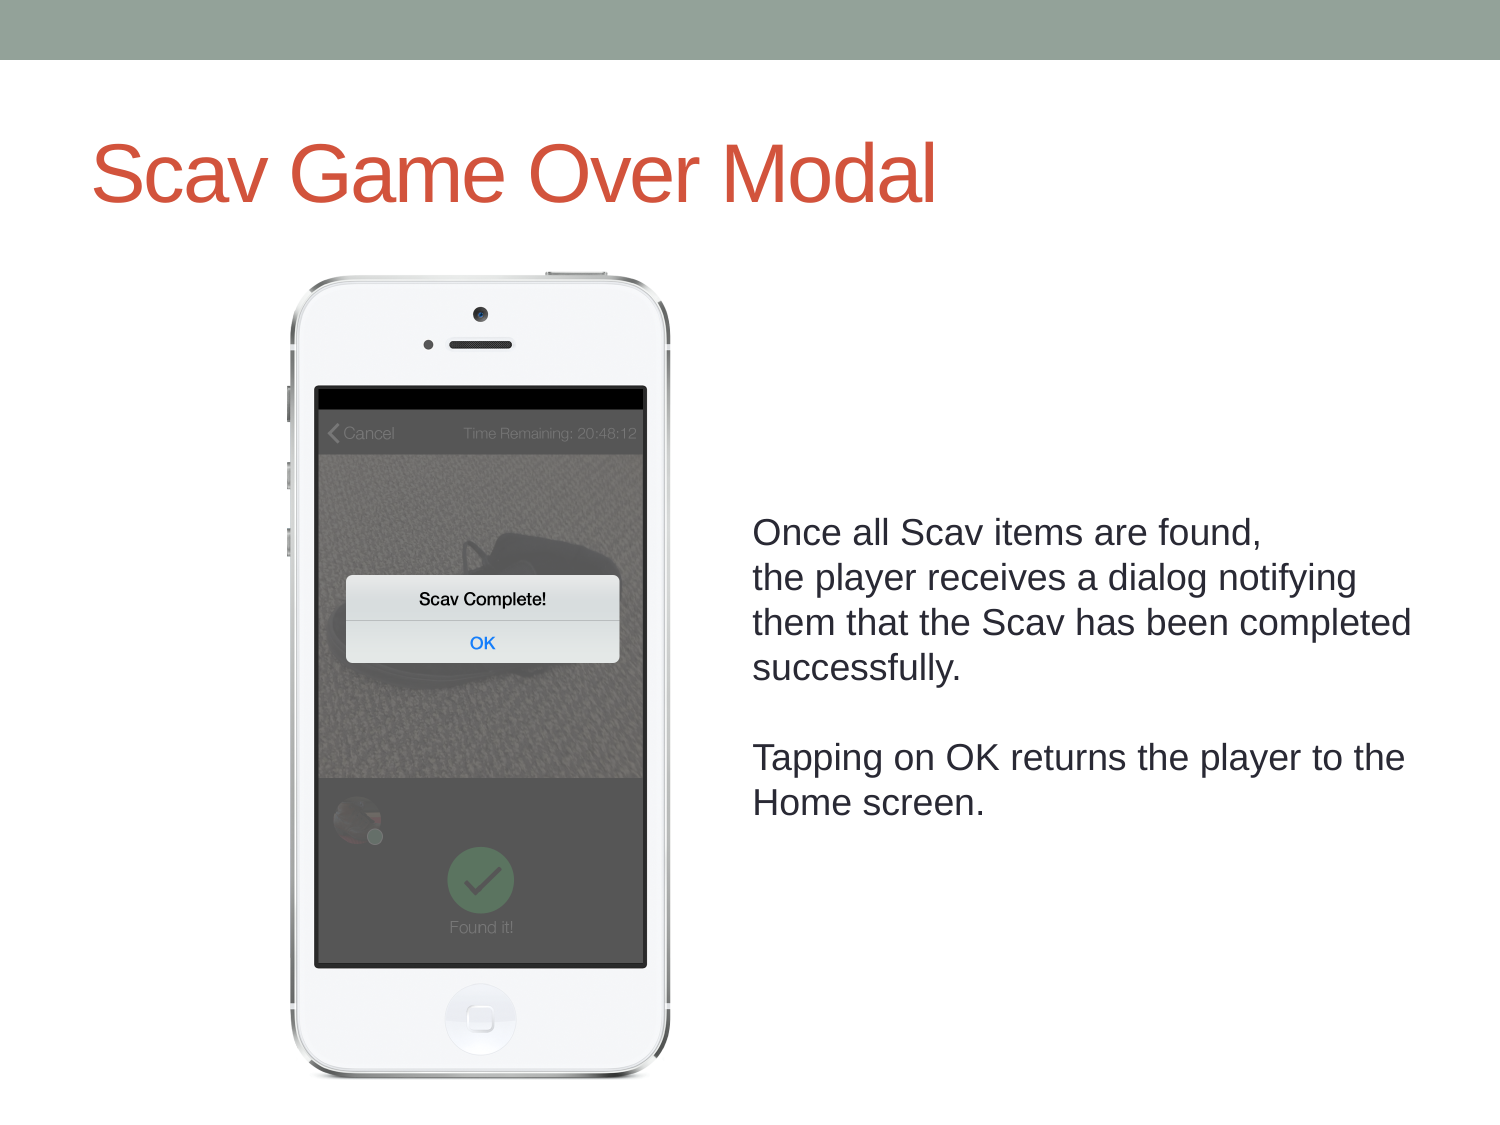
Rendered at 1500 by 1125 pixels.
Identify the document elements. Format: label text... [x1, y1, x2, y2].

title Scav Game Over Modal [75, 87, 1425, 250]
text_box Once all Scav items are found, the player receives a dialog notifying them that the Scav has been completed successfully. Tapping on OK returns the player to the Home screen. [737, 500, 1428, 830]
picture [287, 269, 671, 1080]
